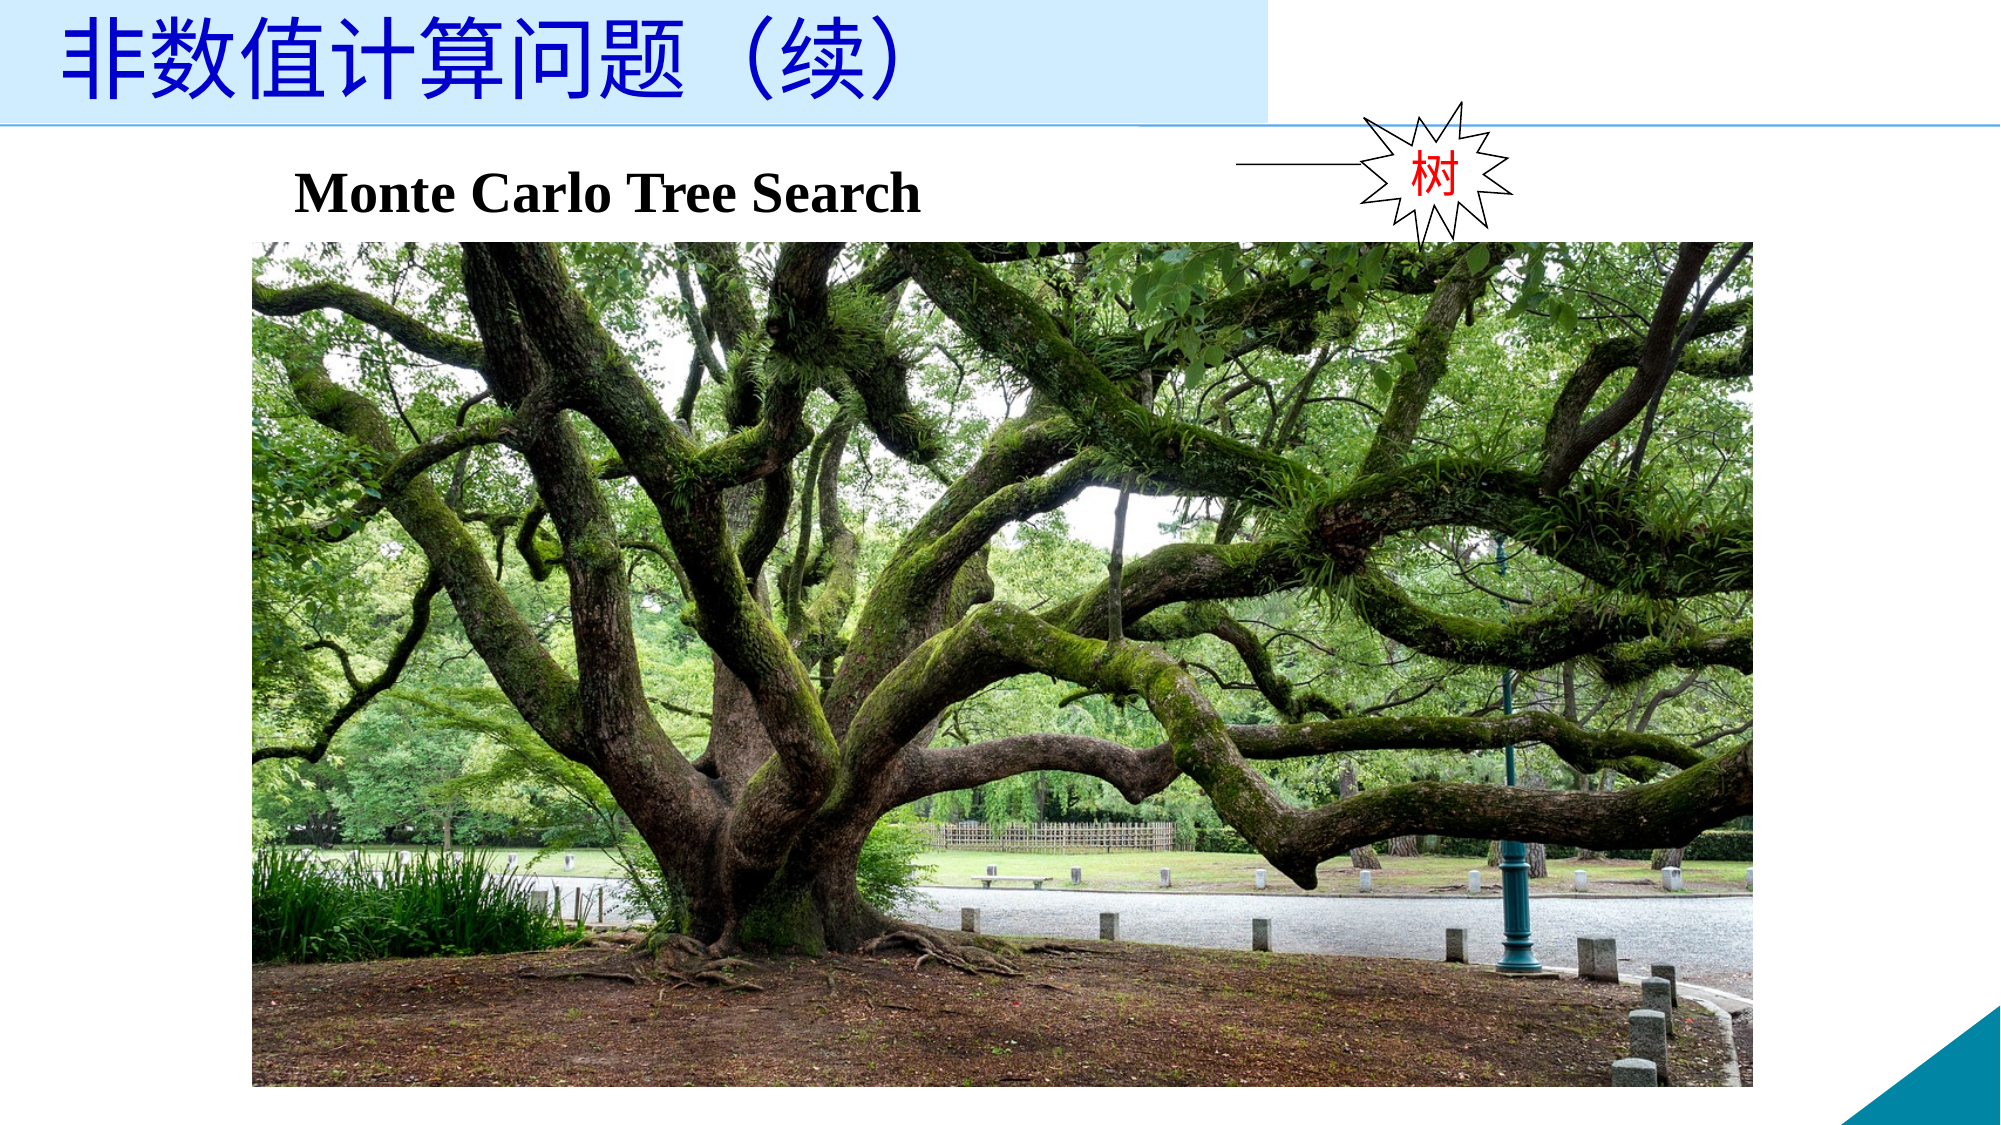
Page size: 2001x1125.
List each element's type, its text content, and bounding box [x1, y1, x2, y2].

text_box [1236, 101, 1512, 252]
title 非数值计算问题（续） [43, 7, 1769, 121]
text_box Monte Carlo Tree Search [279, 147, 1154, 232]
picture [252, 242, 1753, 1087]
